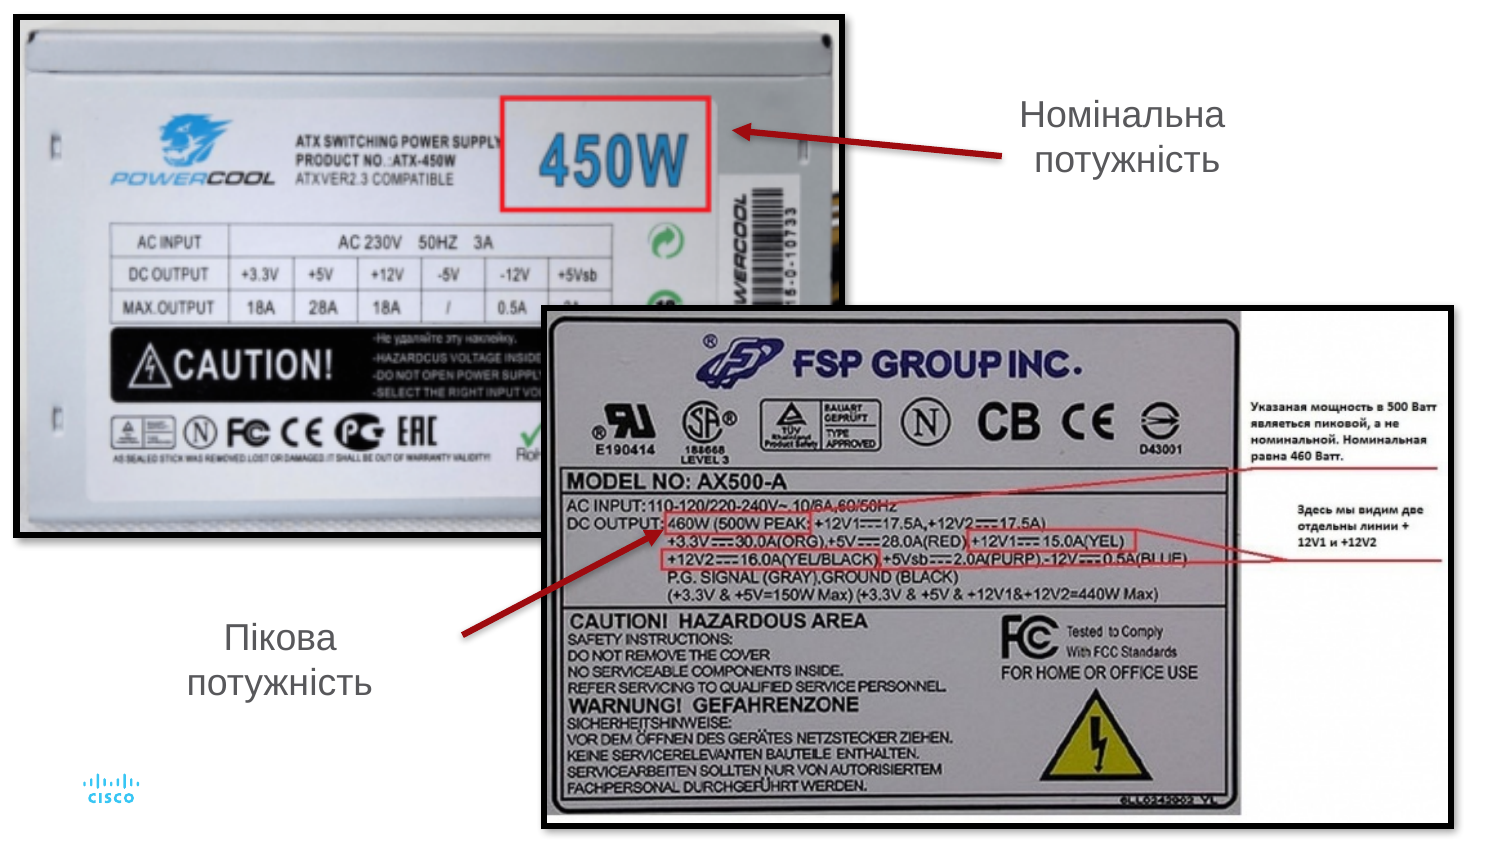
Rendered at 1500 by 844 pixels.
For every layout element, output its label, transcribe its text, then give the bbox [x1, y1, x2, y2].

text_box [462, 529, 664, 636]
picture [19, 20, 1448, 824]
text_box Пікова потужність [54, 605, 505, 711]
text_box Номінальна потужність [902, 82, 1353, 188]
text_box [731, 129, 1003, 157]
